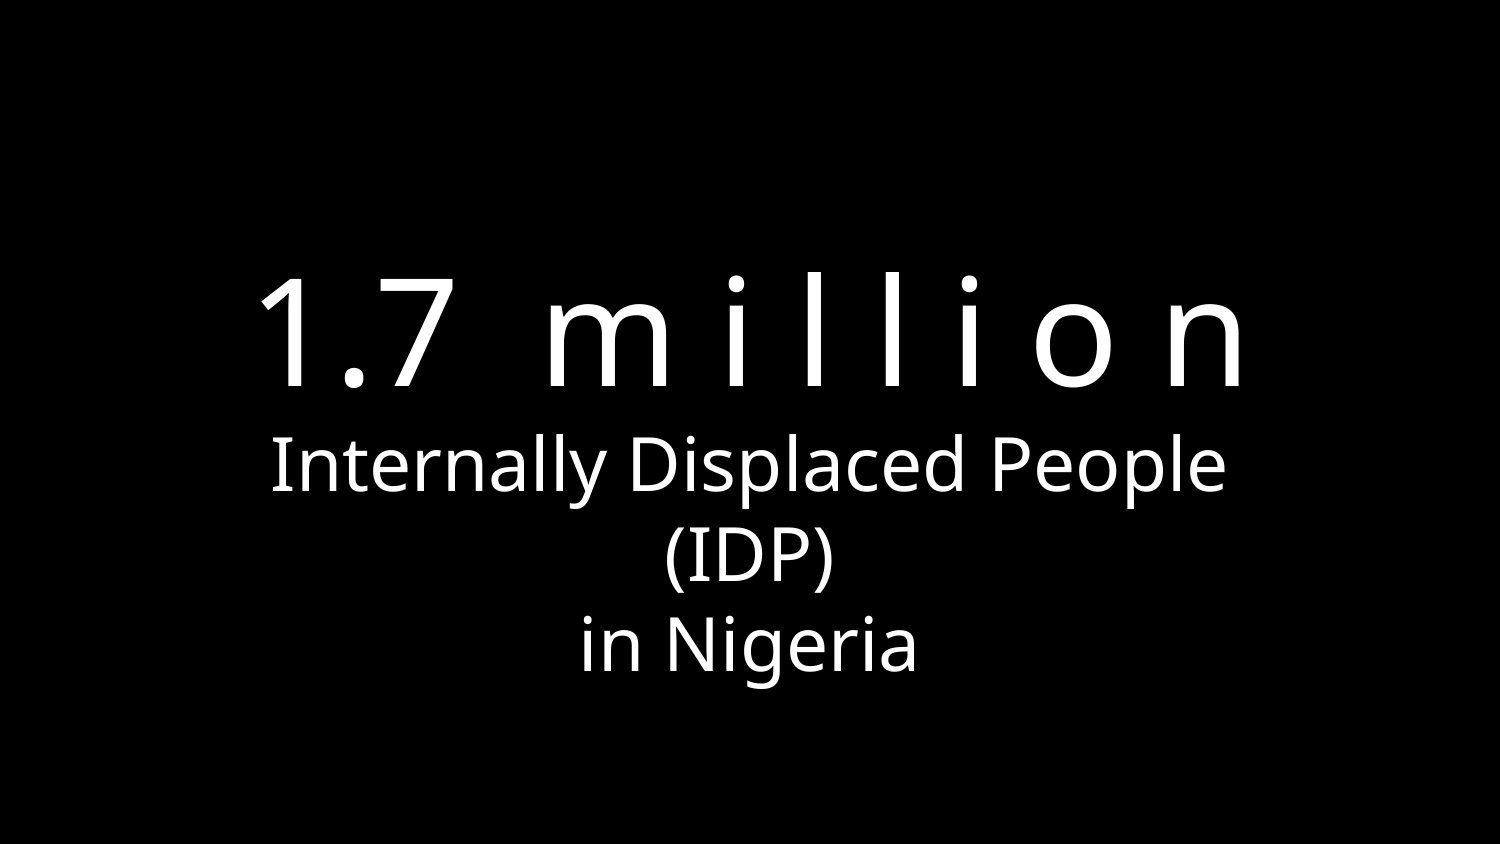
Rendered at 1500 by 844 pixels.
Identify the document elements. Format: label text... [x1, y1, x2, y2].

text_box 1.7 m i l l i o n Internally Displaced People (IDP) in Nigeria [173, 221, 1327, 343]
